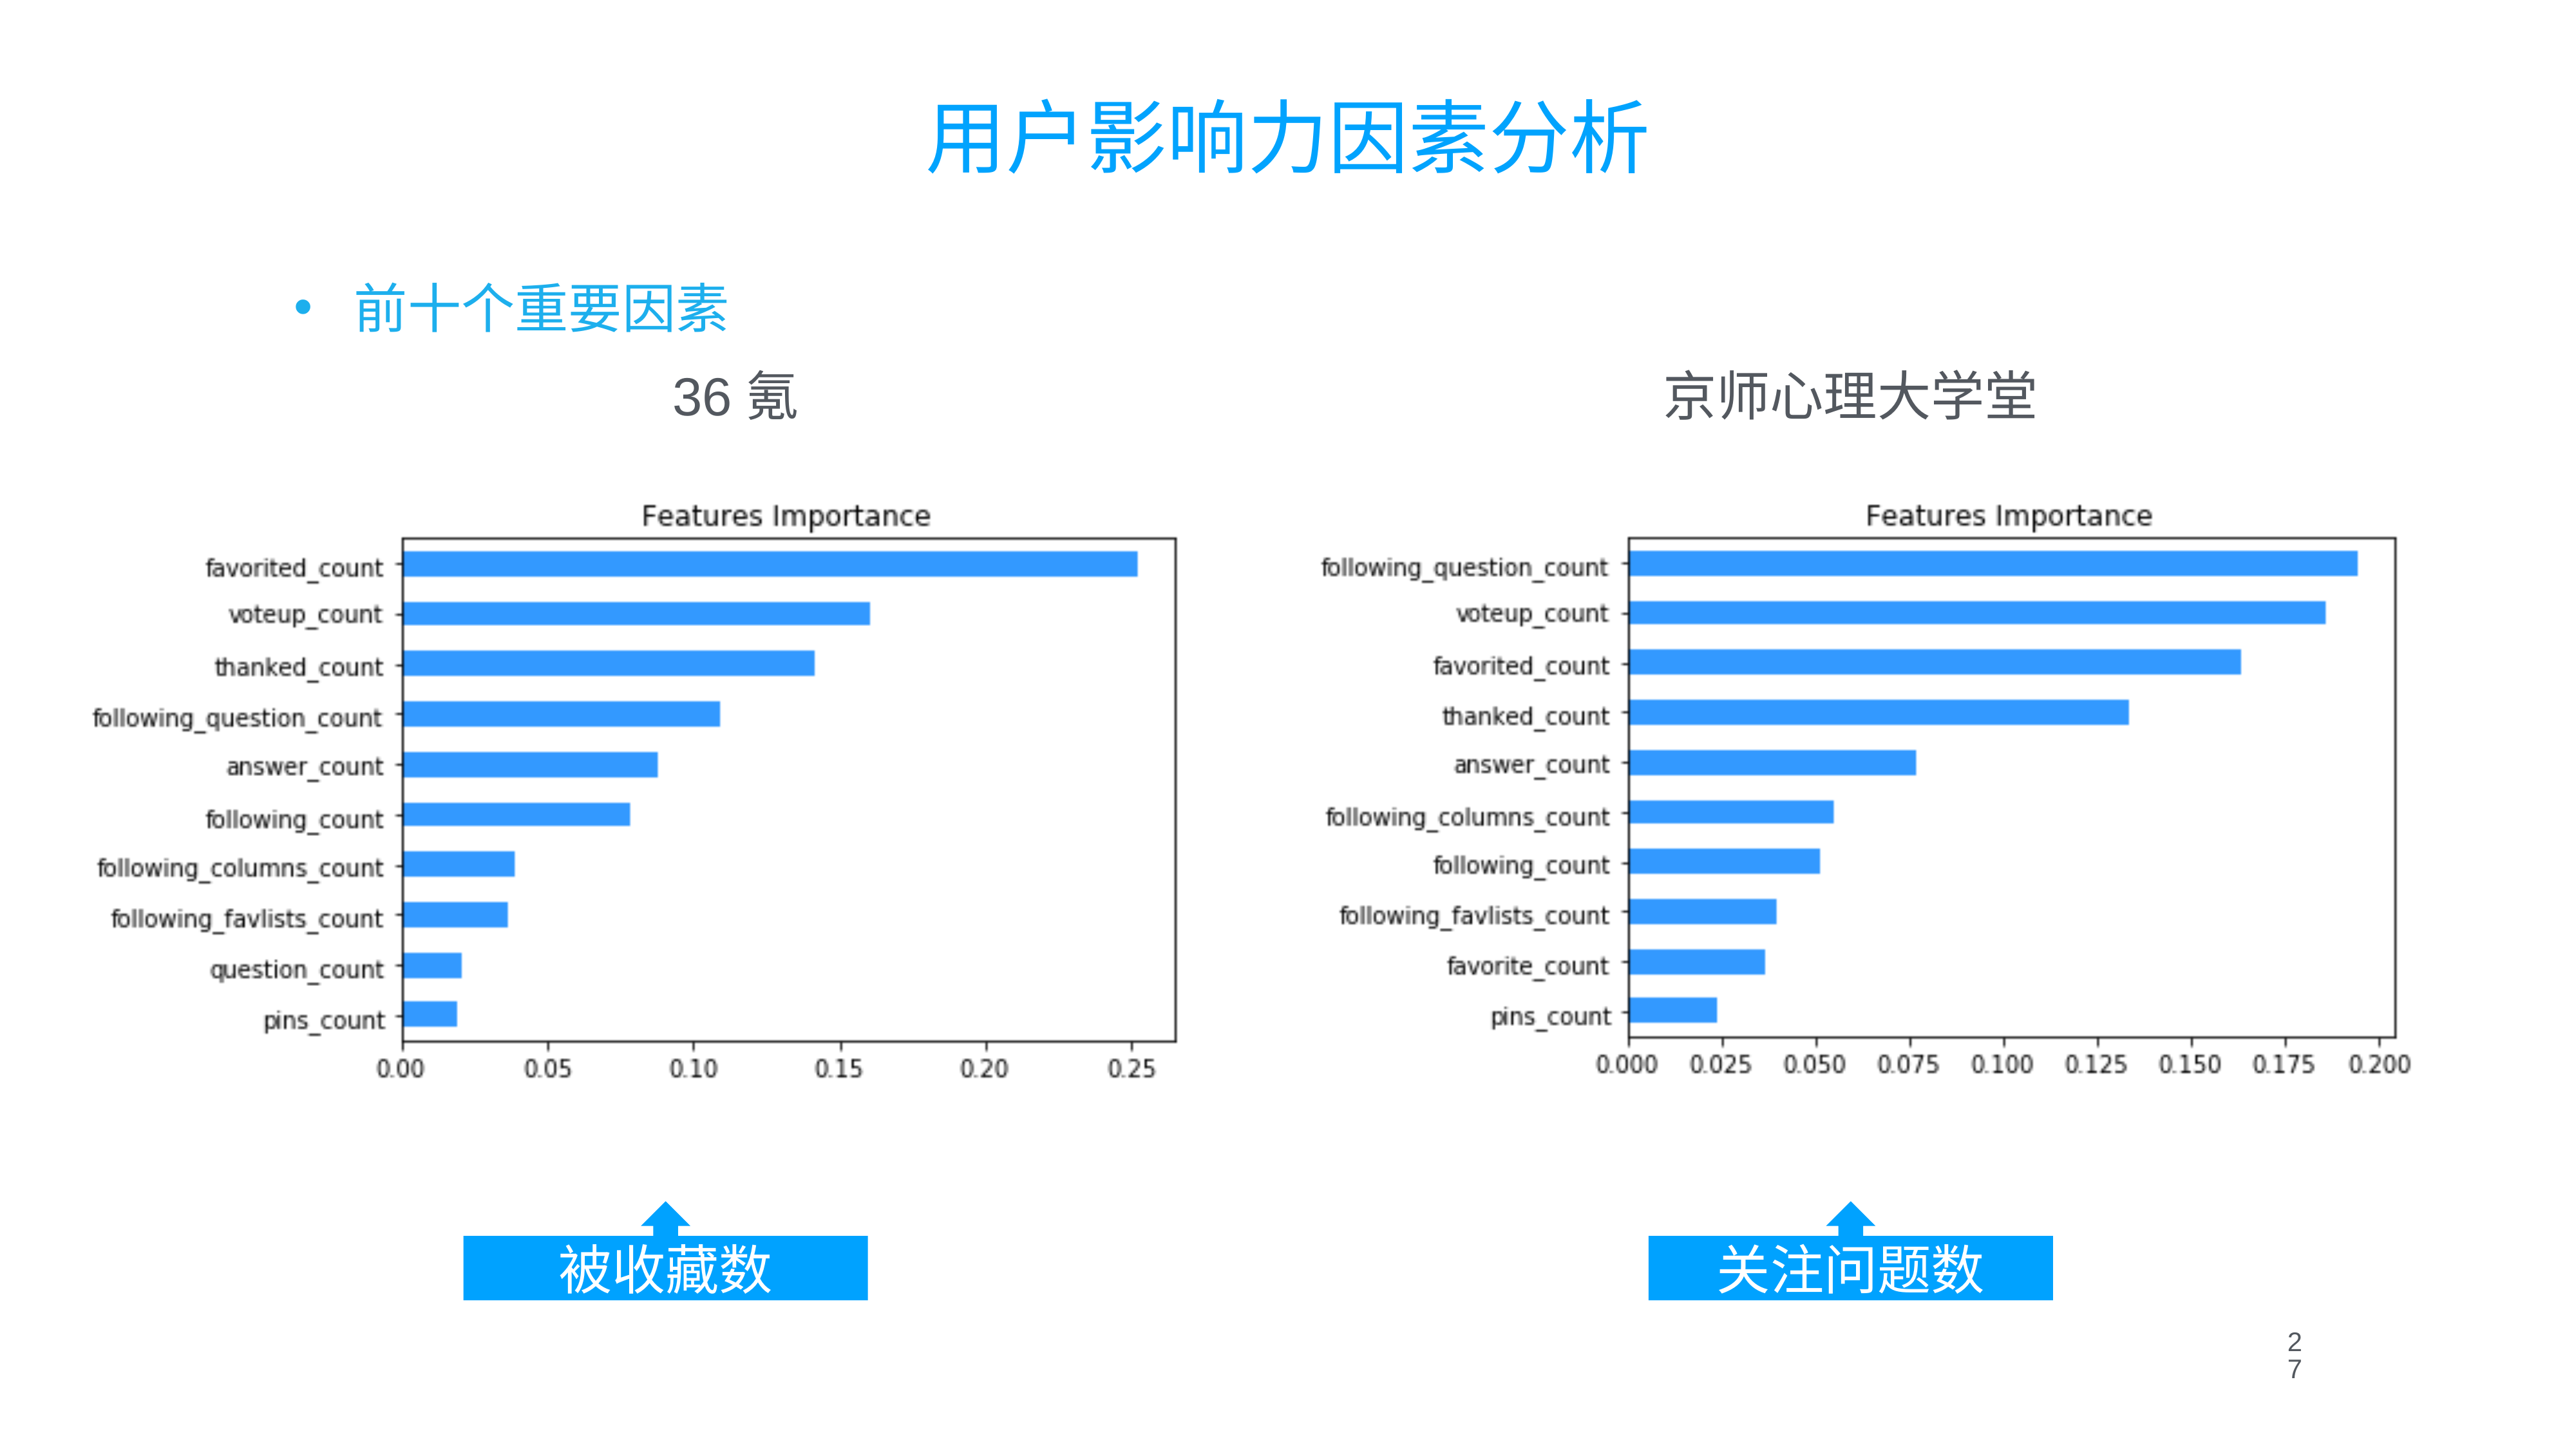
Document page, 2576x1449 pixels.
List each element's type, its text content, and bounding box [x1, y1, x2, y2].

text_box 关注问题数 [1648, 1201, 2053, 1301]
text_box 前十个重要因素 [284, 269, 739, 344]
slide_number 27 [2281, 1319, 2322, 1365]
text_box 36氪 [463, 357, 1009, 431]
picture [1306, 488, 2427, 1092]
text_box 被收藏数 [463, 1201, 868, 1301]
text_box 京师心理大学堂 [1462, 357, 2239, 431]
picture [77, 488, 1198, 1097]
text_box 用户影响力因素分析 [301, 81, 2275, 189]
